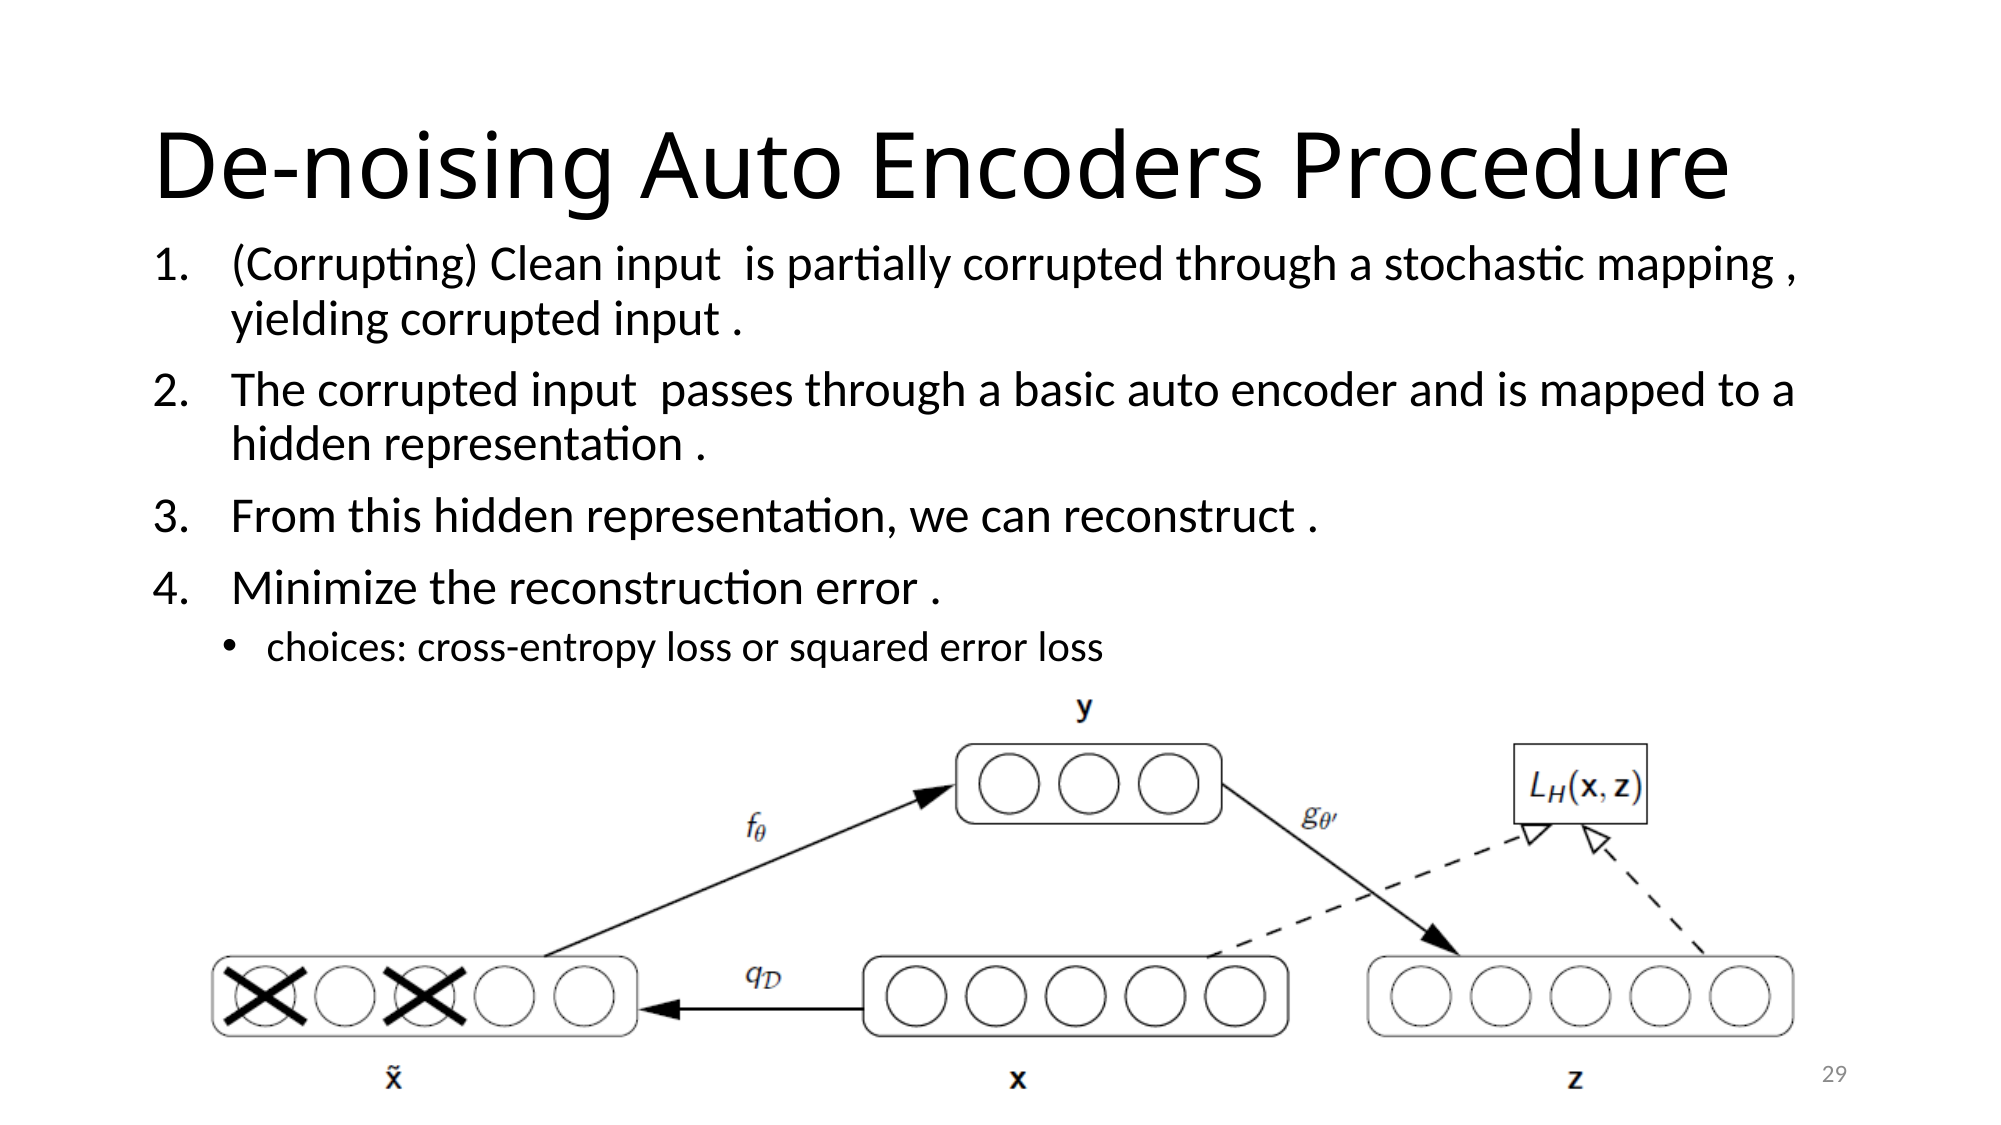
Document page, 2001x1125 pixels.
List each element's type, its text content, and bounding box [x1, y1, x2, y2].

picture [194, 681, 1806, 1125]
slide_number 29 [1806, 1042, 1863, 1103]
title De-noising Auto Encoders Procedure [137, 59, 1863, 278]
